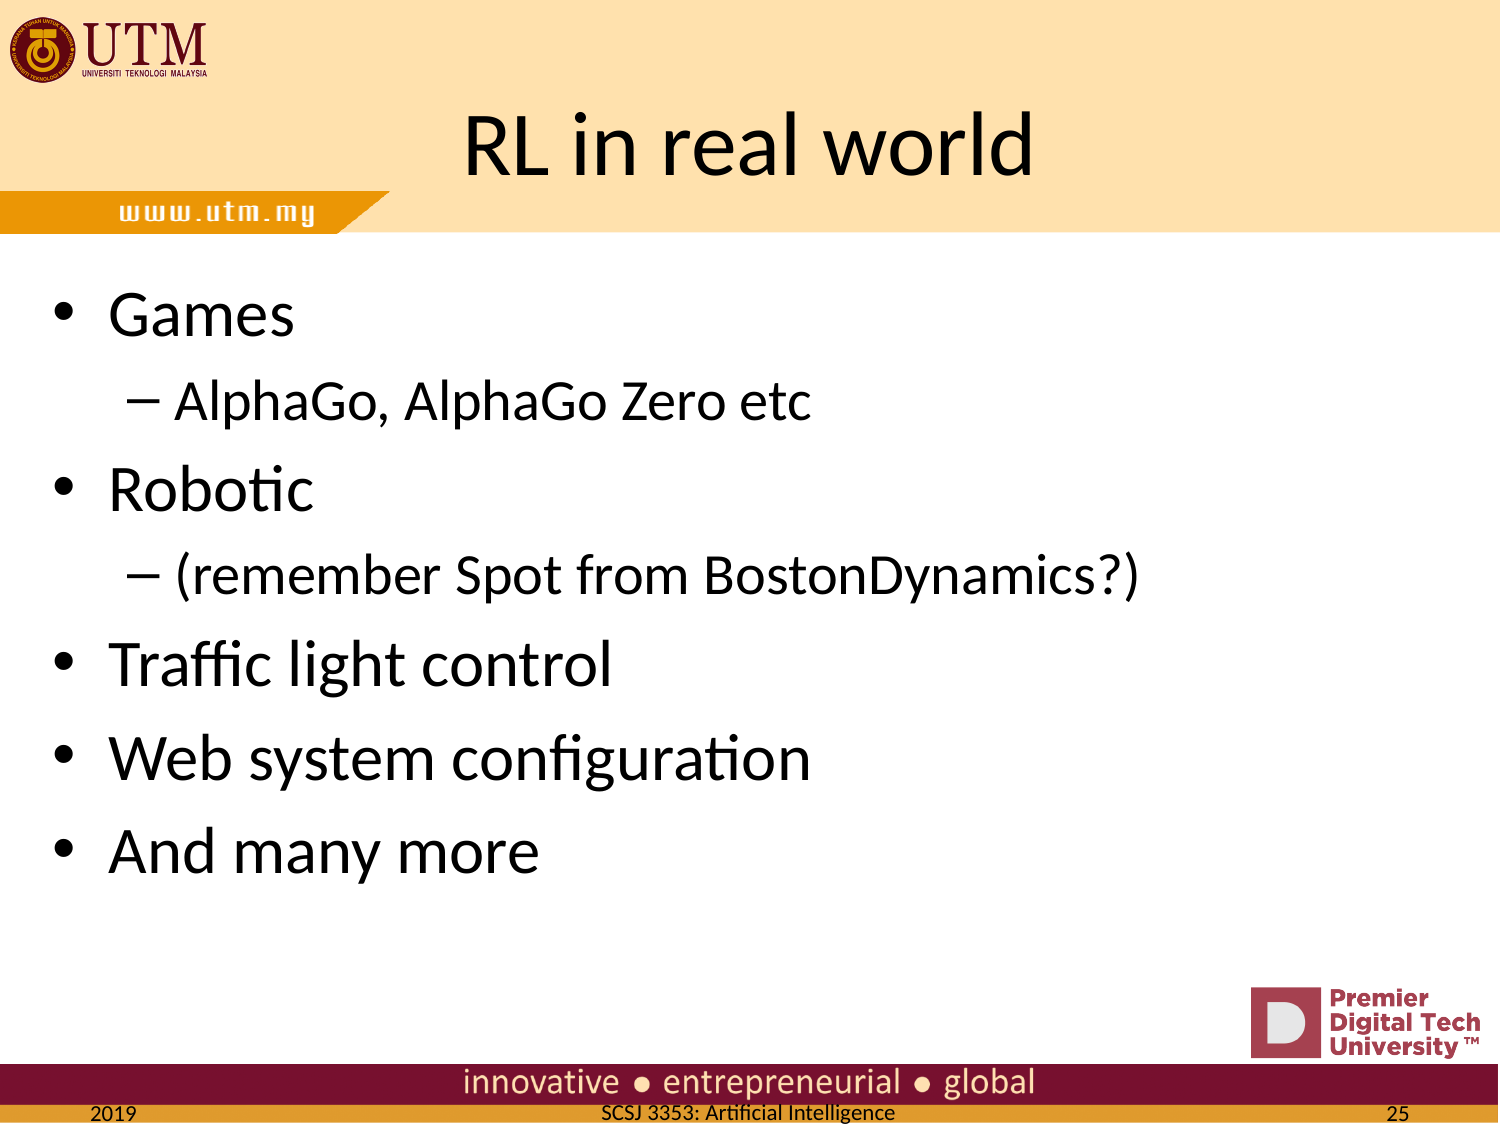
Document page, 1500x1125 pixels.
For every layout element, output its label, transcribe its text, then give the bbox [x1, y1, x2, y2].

title RL in real world [75, 45, 1425, 233]
list Games AlphaGo, AlphaGo Zero etc Robotic (remember Spot from BostonDynamics?) Traffic light control Web system configuration And many more [37, 262, 1463, 1005]
picture [0, 1064, 1498, 1123]
picture [1251, 987, 1480, 1059]
picture [0, 191, 390, 234]
footer SCSJ 3353: Artificial Intelligence [405, 1086, 1074, 1125]
slide_number 2019 [75, 1082, 425, 1125]
slide_number 25 [1074, 1082, 1425, 1125]
picture [10, 17, 207, 83]
